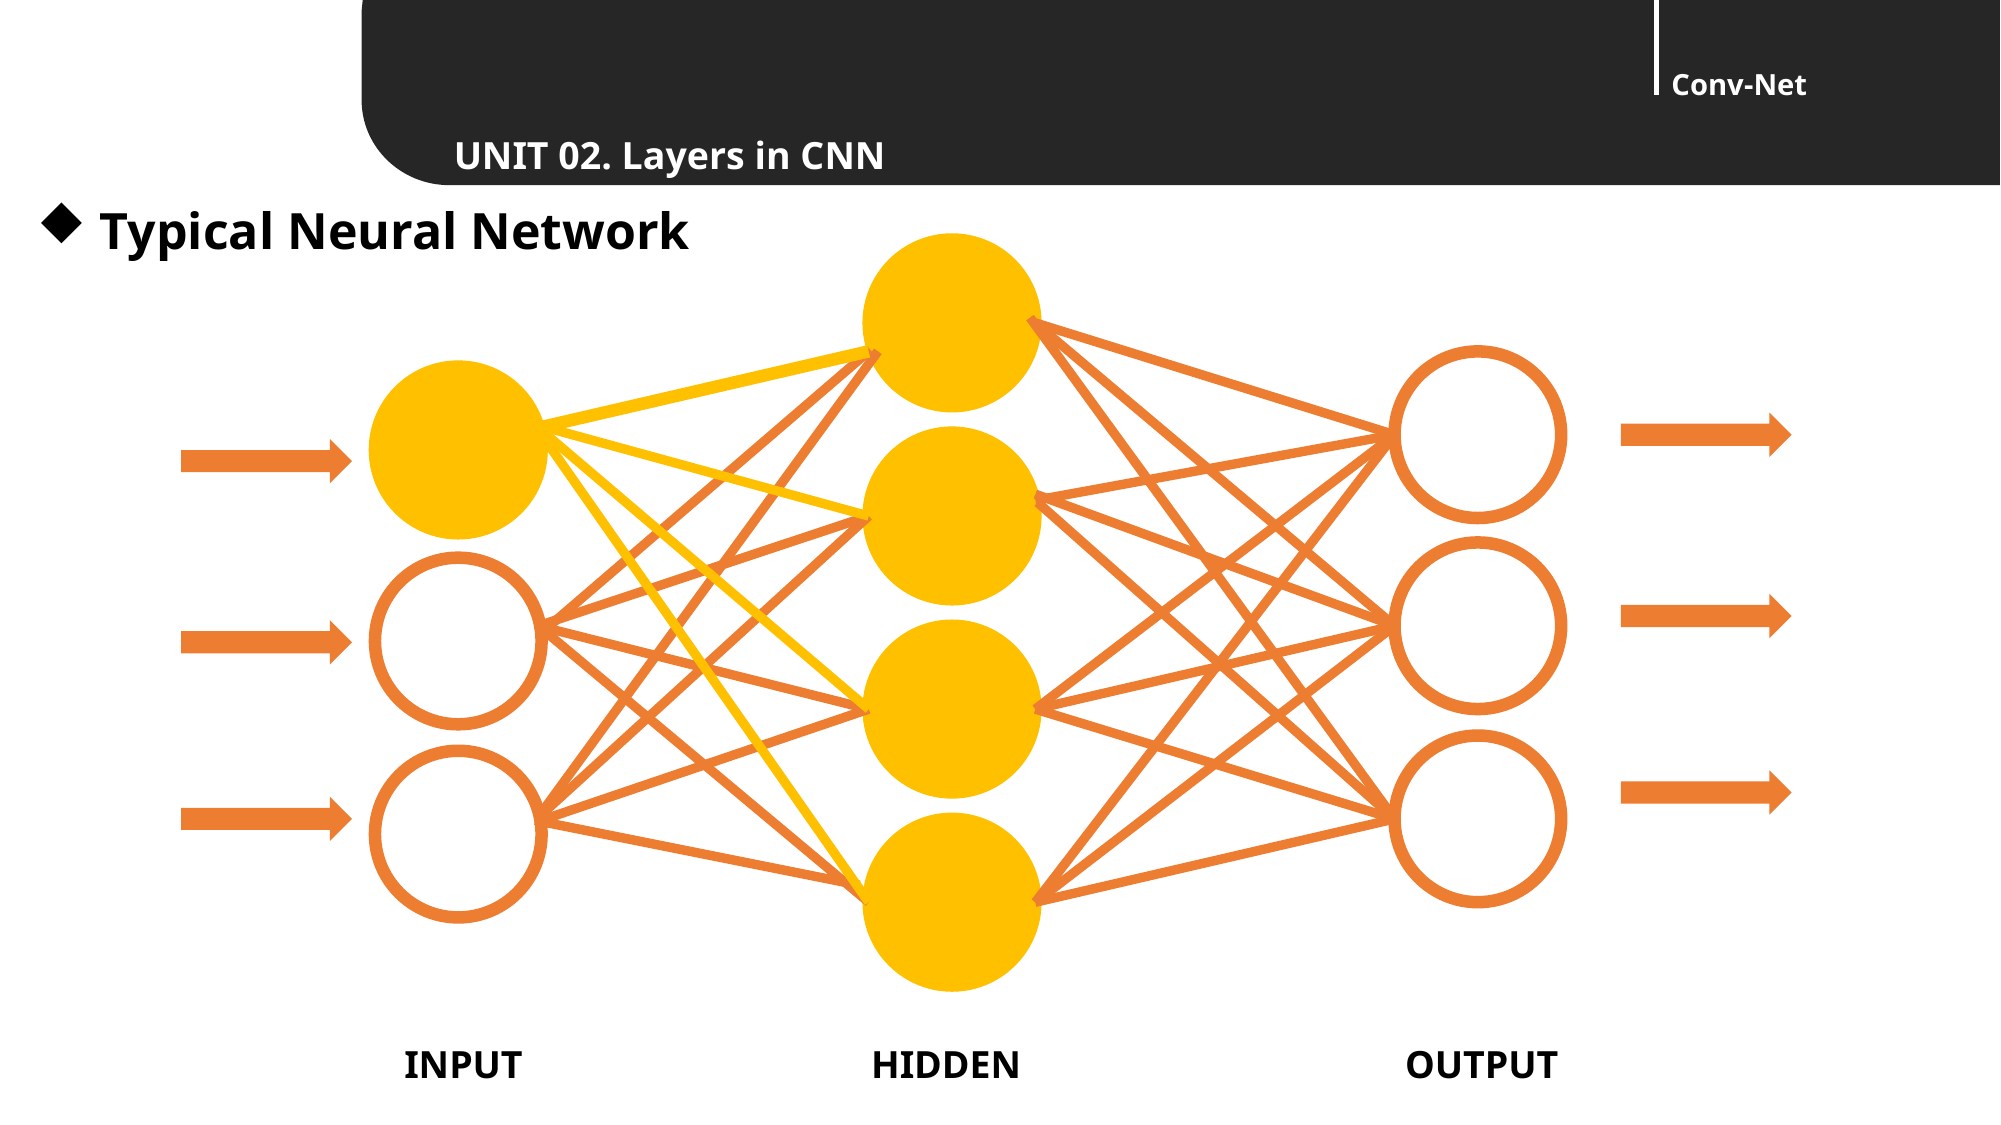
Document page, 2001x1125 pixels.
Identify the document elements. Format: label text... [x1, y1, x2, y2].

text_box [373, 556, 537, 726]
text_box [869, 351, 878, 819]
text_box [1619, 591, 1794, 641]
text_box [867, 817, 1037, 987]
text_box Typical Neural Network [22, 191, 1661, 330]
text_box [541, 430, 869, 434]
text_box HIDDEN [856, 1033, 1119, 1094]
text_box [541, 426, 869, 430]
text_box OUTPUT [1390, 1033, 1653, 1094]
text_box [180, 436, 354, 486]
text_box [180, 617, 354, 668]
text_box [1395, 734, 1563, 904]
text_box [373, 749, 537, 919]
text_box INPUT [389, 1033, 653, 1094]
text_box [1395, 541, 1563, 711]
text_box [1619, 767, 1794, 818]
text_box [1029, 317, 1395, 819]
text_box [537, 351, 541, 819]
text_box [535, 820, 541, 886]
text_box [878, 624, 1029, 794]
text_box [541, 351, 869, 426]
text_box [1395, 350, 1563, 520]
text_box [373, 365, 537, 535]
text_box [1035, 625, 1395, 903]
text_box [1035, 434, 1395, 625]
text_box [537, 886, 541, 903]
text_box [878, 431, 1029, 601]
text_box [180, 794, 354, 844]
text_box [868, 330, 1029, 408]
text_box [541, 434, 869, 903]
text_box [1619, 410, 1794, 460]
